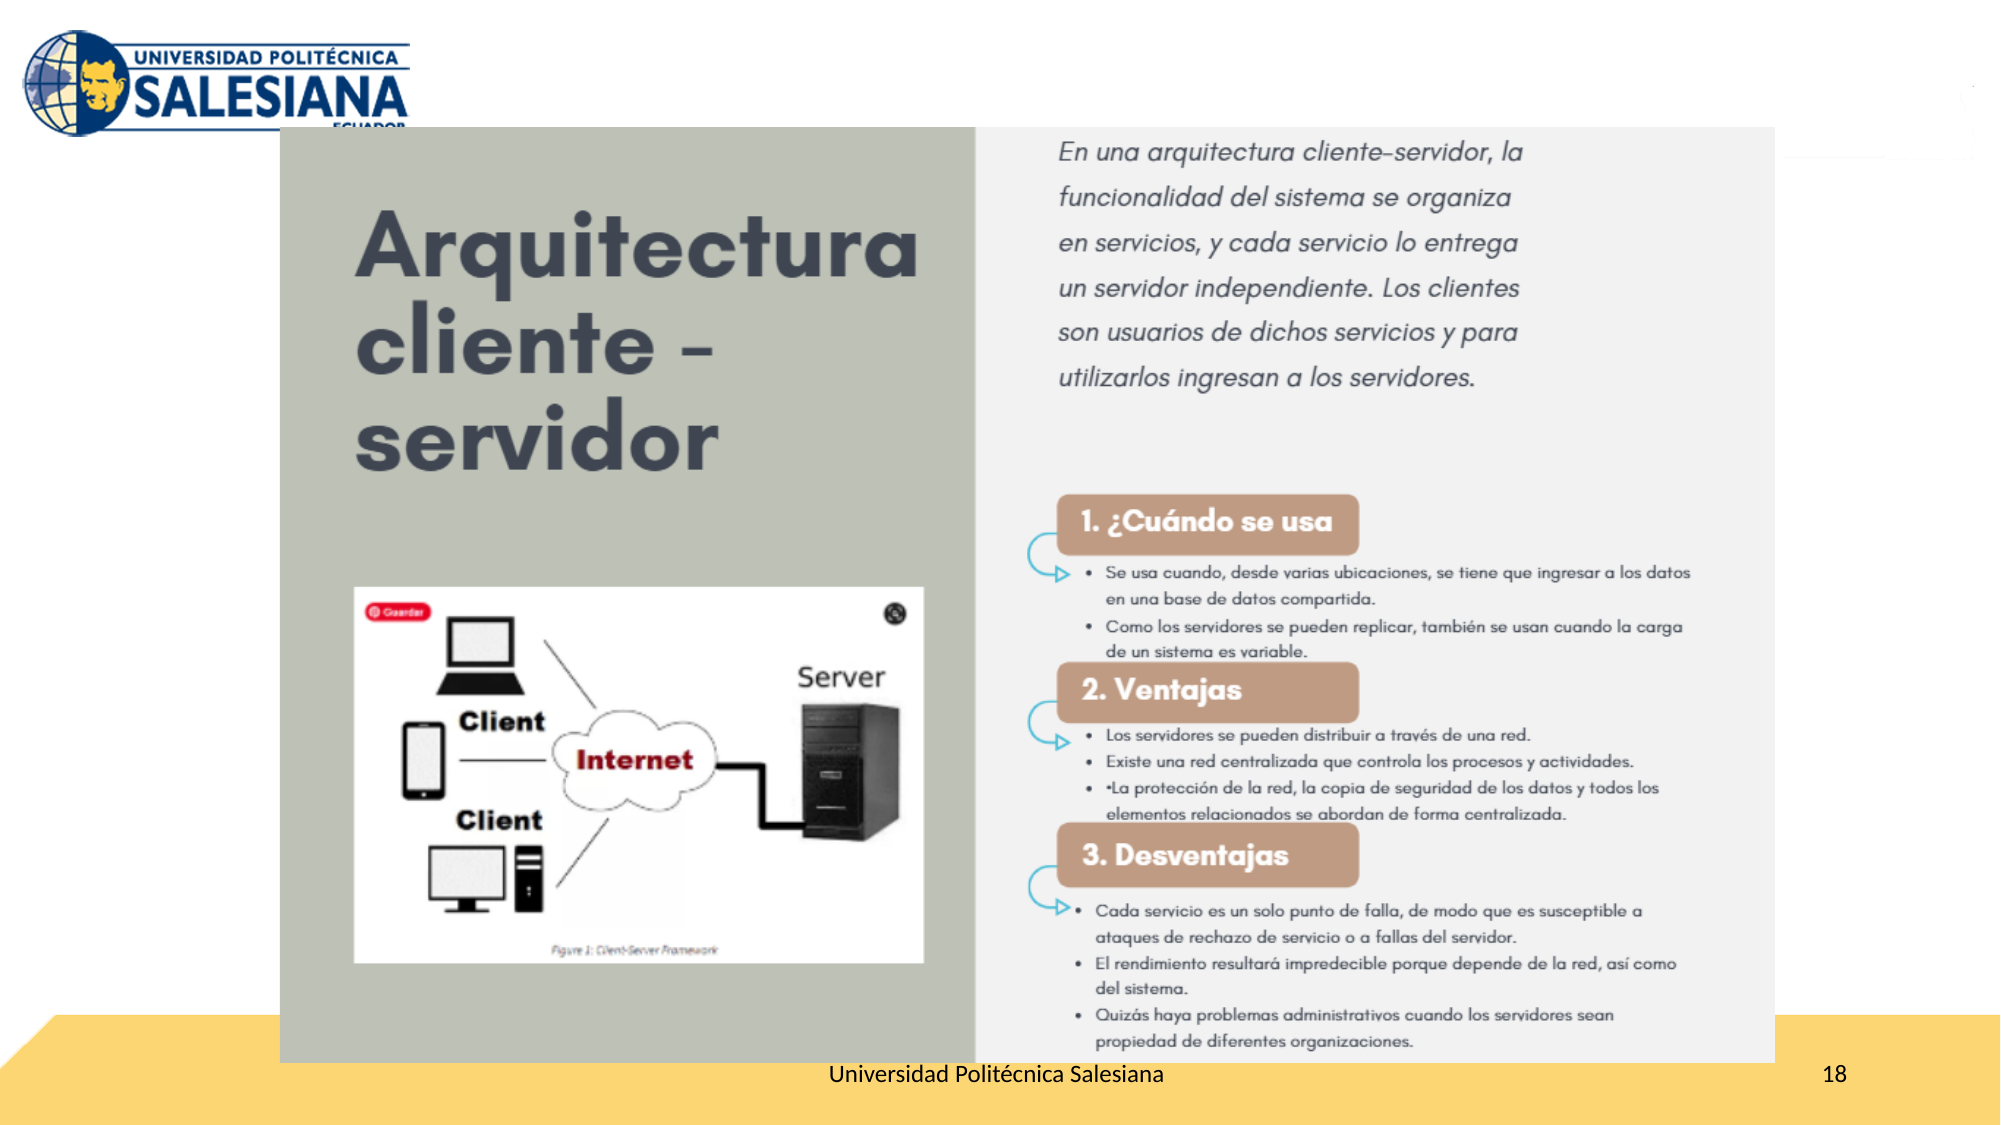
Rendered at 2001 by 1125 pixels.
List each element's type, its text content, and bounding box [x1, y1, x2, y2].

footer Universidad Politécnica Salesiana [662, 1063, 1338, 1103]
slide_number 18 [1412, 1042, 1863, 1103]
picture [0, 0, 2001, 1125]
